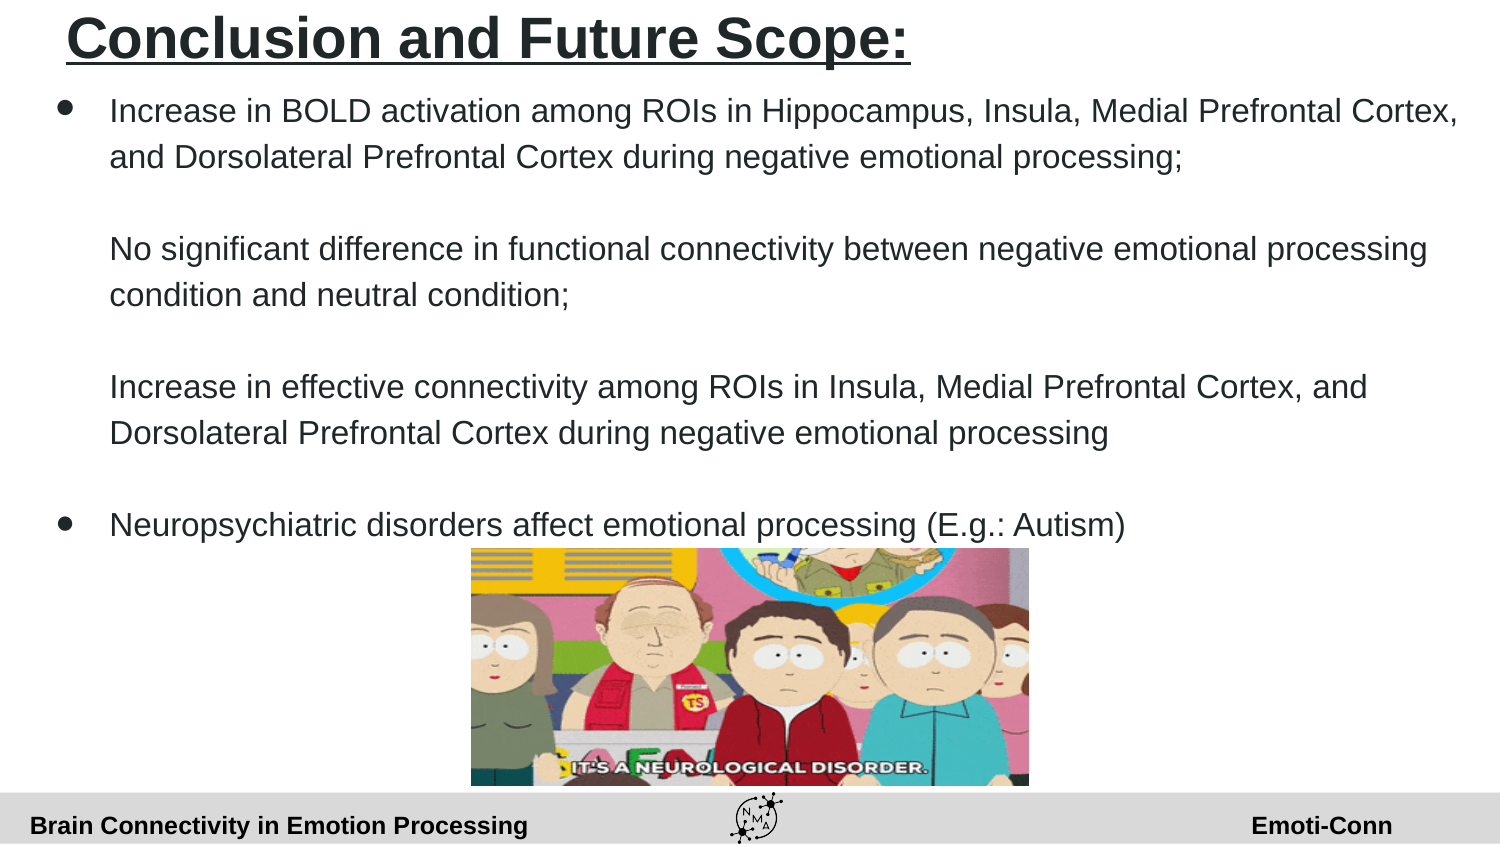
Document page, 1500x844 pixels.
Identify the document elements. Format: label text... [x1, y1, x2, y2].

picture [471, 548, 1029, 787]
title Conclusion and Future Scope: [51, 0, 1449, 68]
picture [730, 792, 783, 844]
list Increase in BOLD activation among ROIs in Hippocampus, Insula, Medial Prefrontal Cortex, and Dorsolateral Prefrontal Cortex during negative emotional processing; No significant difference in functional connectivity between negative emotional processing condition and neutral condition; Increase in effective connectivity among ROIs in Insula, Medial Prefrontal Cortex, and Dorsolateral Prefrontal Cortex during negative emotional processing Neuropsychiatric disorders affect emotional processing (E.g.: Autism) [19, 68, 1484, 725]
picture [738, 548, 944, 598]
